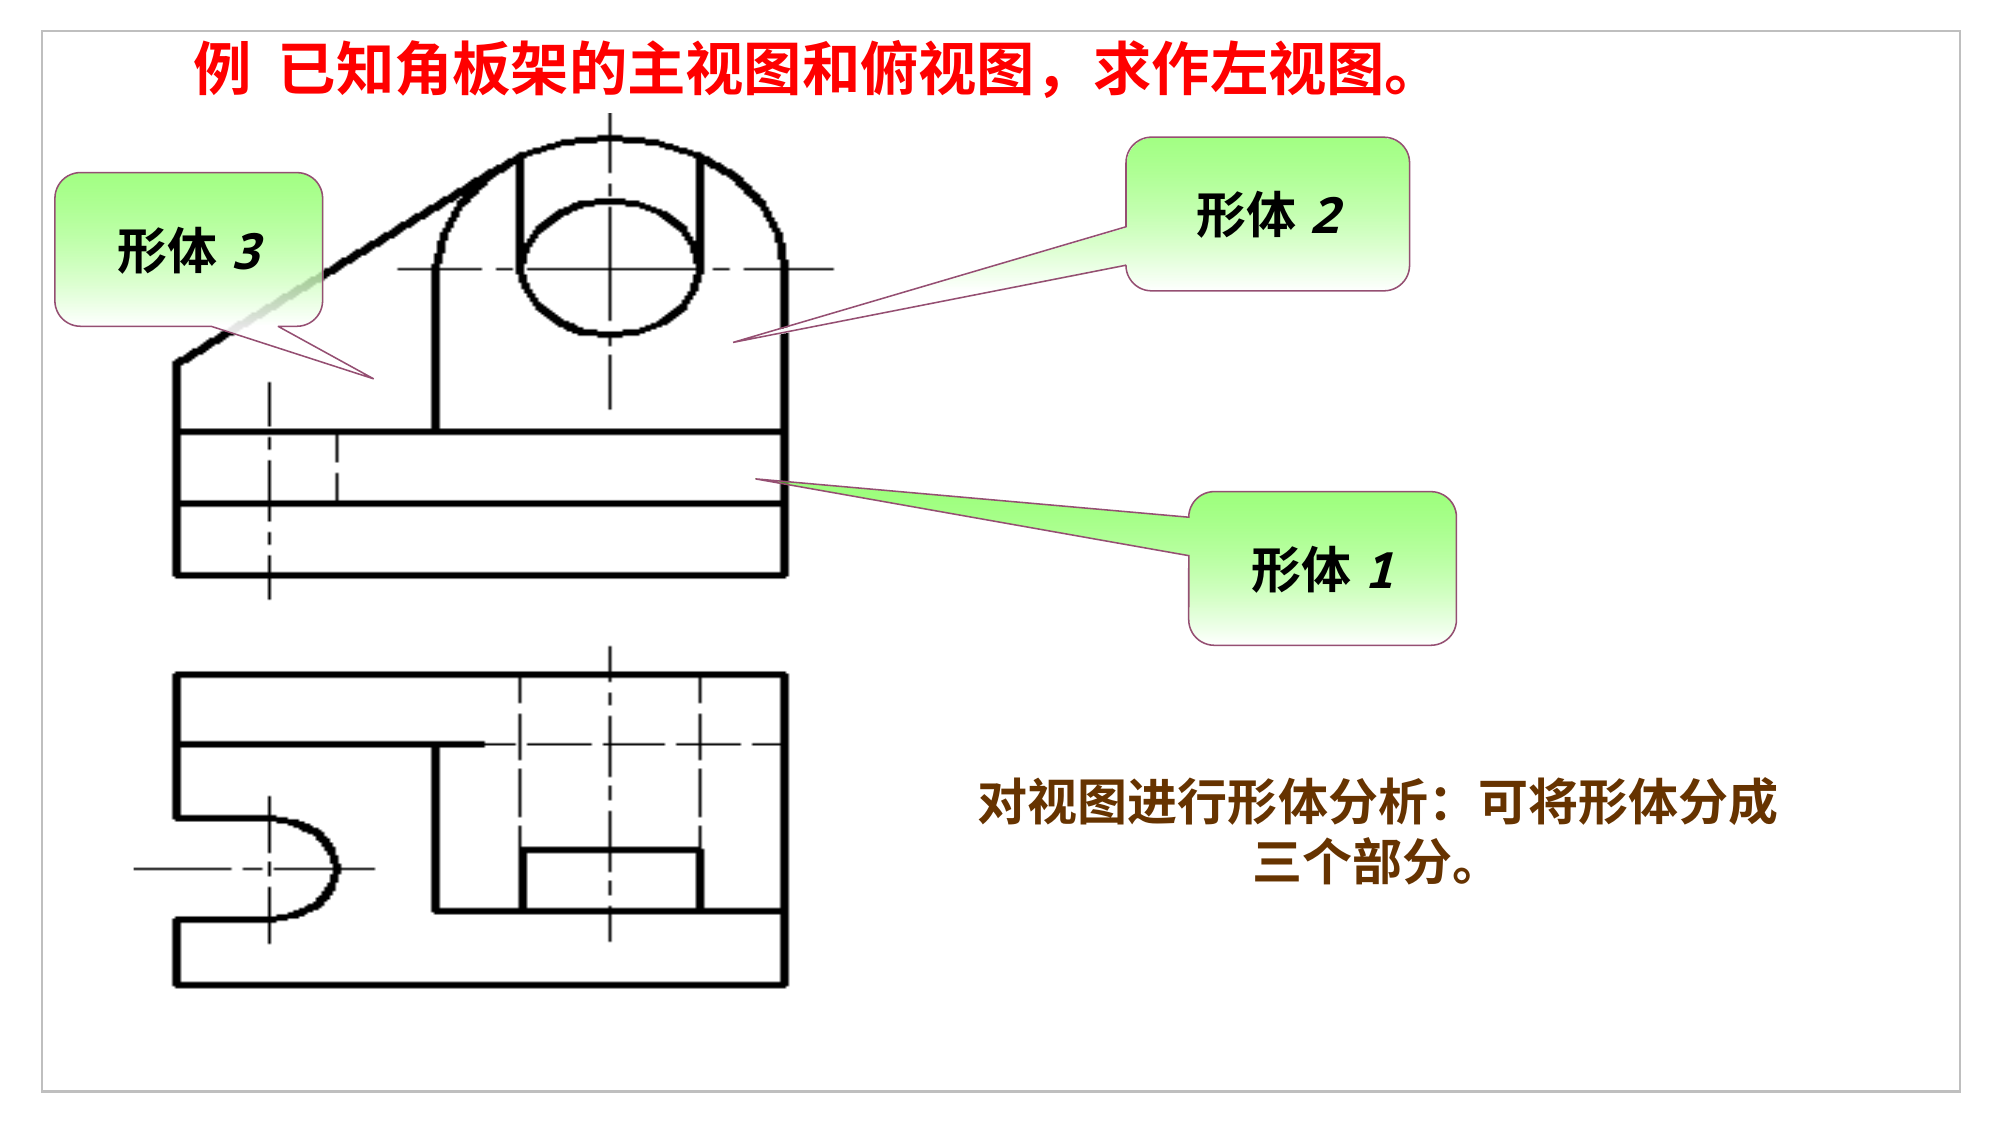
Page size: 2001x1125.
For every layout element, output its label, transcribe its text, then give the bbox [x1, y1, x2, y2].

text_box 形体3 [54, 172, 133, 327]
text_box 形体1 [836, 485, 1457, 646]
text_box 对视图进行形体分析：可将形体分成三个部分。 [952, 763, 1804, 898]
title 例 已知角板架的主视图和俯视图，求作左视图。 [70, 12, 2000, 126]
picture [133, 113, 836, 1012]
text_box 形体2 [836, 137, 1410, 323]
